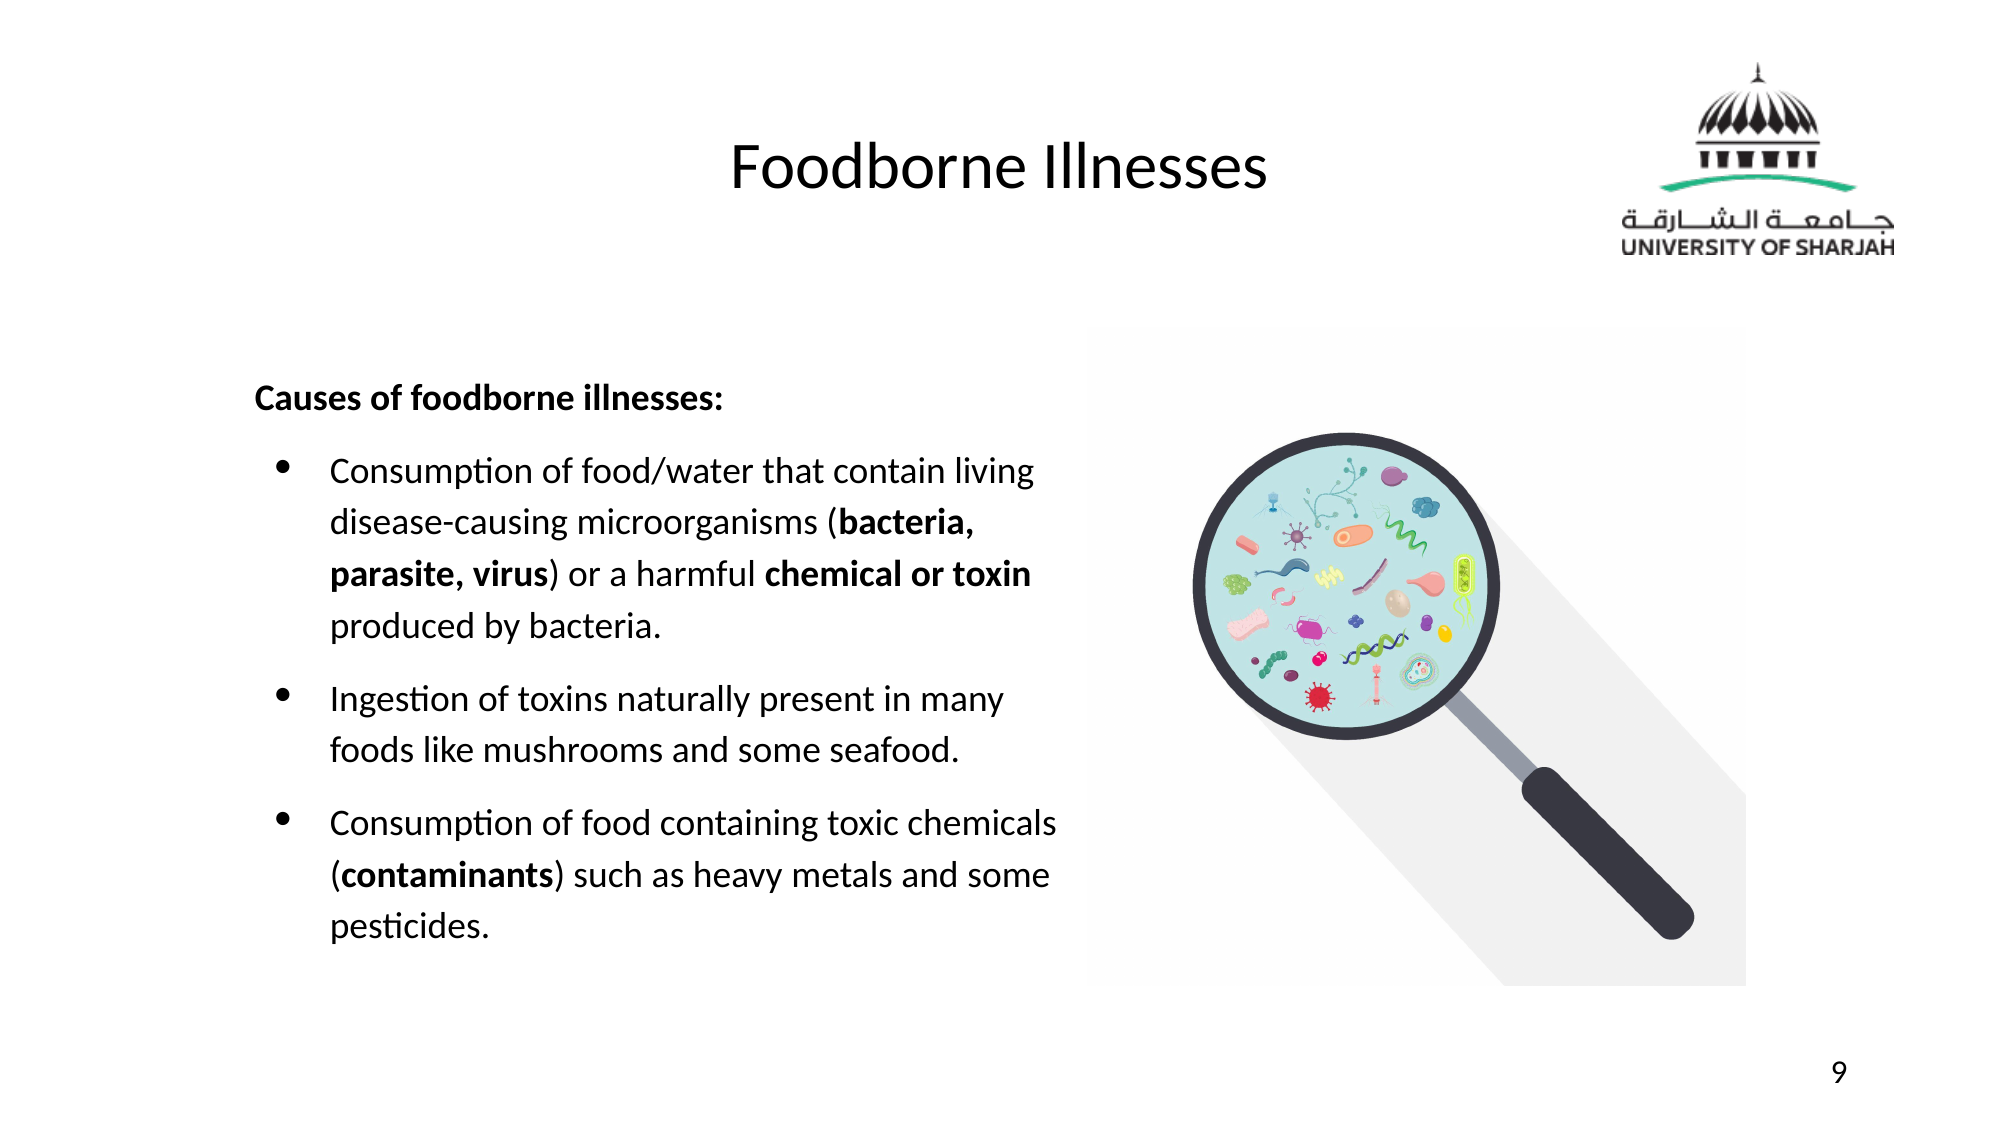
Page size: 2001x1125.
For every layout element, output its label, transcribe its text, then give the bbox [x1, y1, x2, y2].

picture [1681, 62, 1894, 255]
picture [1086, 327, 1746, 986]
slide_number ‹#› [1412, 1042, 1863, 1103]
title Foodborne Illnesses [319, 59, 1681, 278]
list Causes of foodborne illnesses: Consumption of food/water that contain living disease-causing microorganisms (bacteria, parasite, virus) or a harmful chemical or toxin produced by bacteria. Ingestion of toxins naturally present in many foods like mushrooms and some seafood. Consumption of food containing toxic chemicals (contaminants) such as heavy metals and some pesticides. [254, 299, 1063, 1014]
